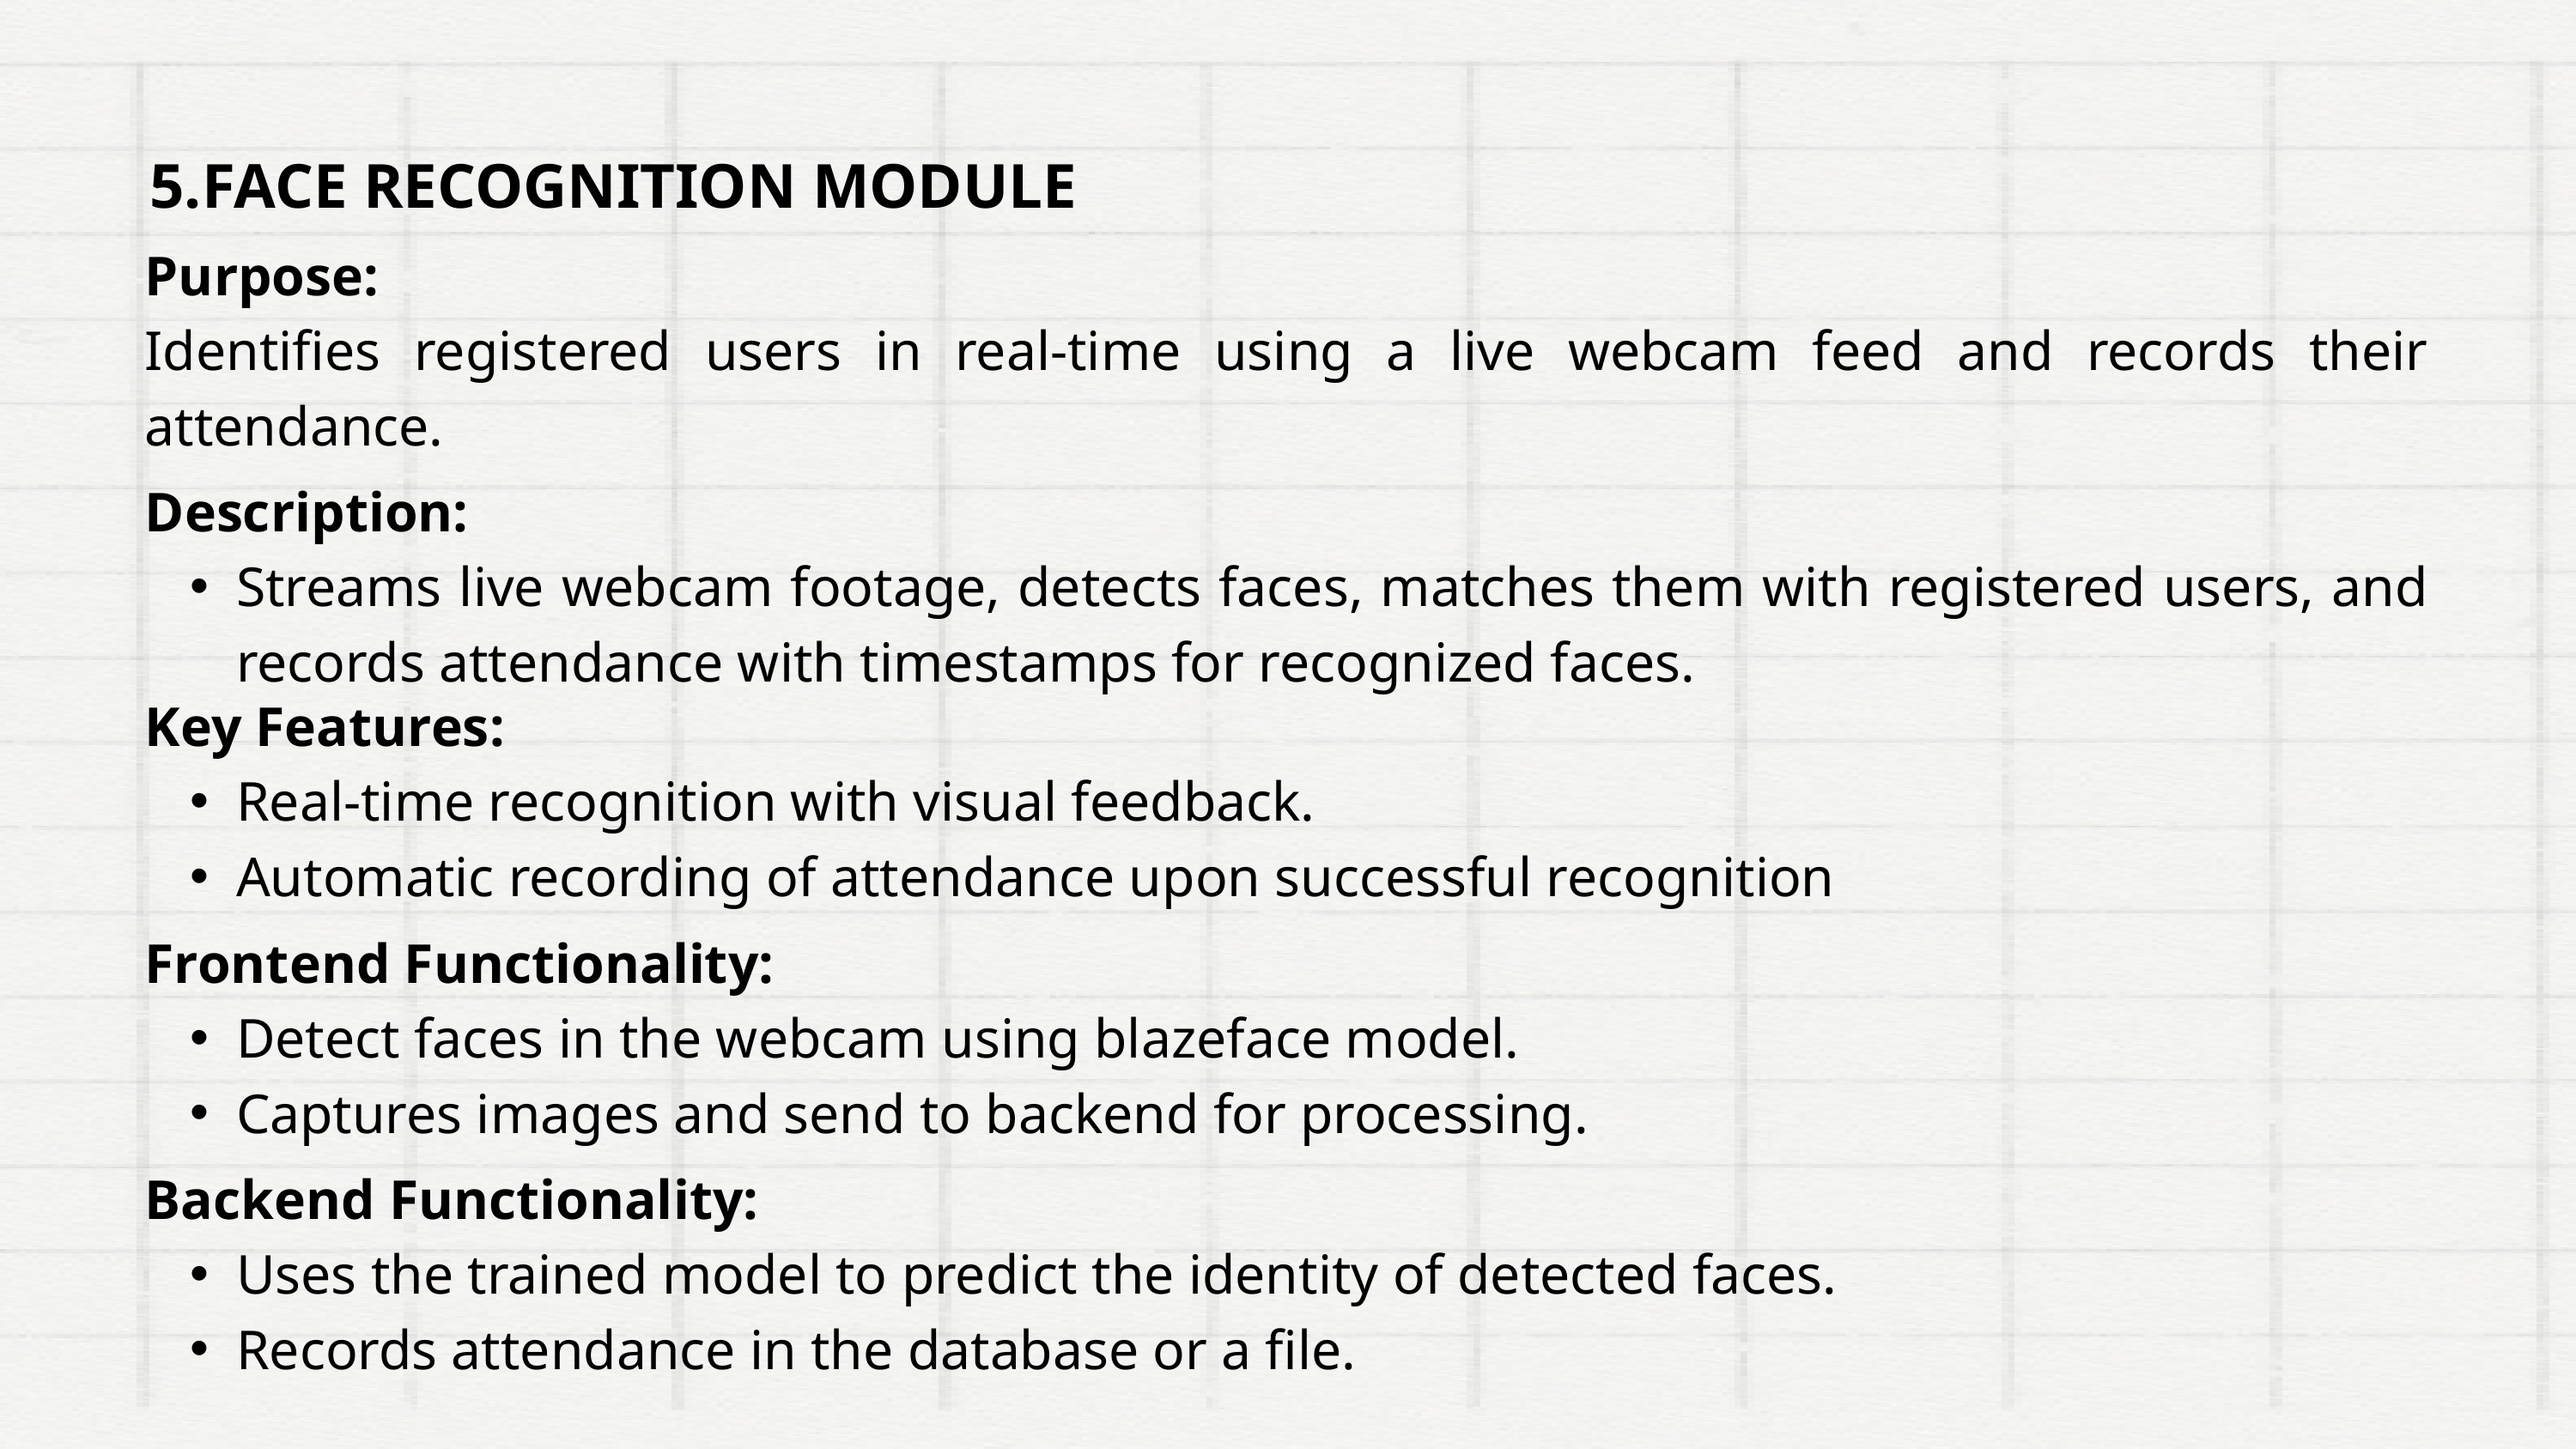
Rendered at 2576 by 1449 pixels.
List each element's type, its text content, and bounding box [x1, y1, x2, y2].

text_box 5.FACE RECOGNITION MODULE [144, 135, 1099, 221]
text_box Purpose: Identifies registered users in real-time using a live webcam feed and records their attendance. [144, 231, 2432, 457]
text_box Description: Streams live webcam footage, detects faces, matches them with registered users, and records attendance with timestamps for recognized faces. [144, 467, 2432, 693]
text_box Frontend Functionality: Detect faces in the webcam using blazeface model. Captures images and send to backend for processing. [144, 919, 2432, 1144]
text_box [0, 0, 2576, 1449]
text_box Backend Functionality: Uses the trained model to predict the identity of detected faces. Records attendance in the database or a file. [144, 1155, 2432, 1380]
text_box Key Features: Real-time recognition with visual feedback. Automatic recording of attendance upon successful recognition [144, 693, 2432, 907]
